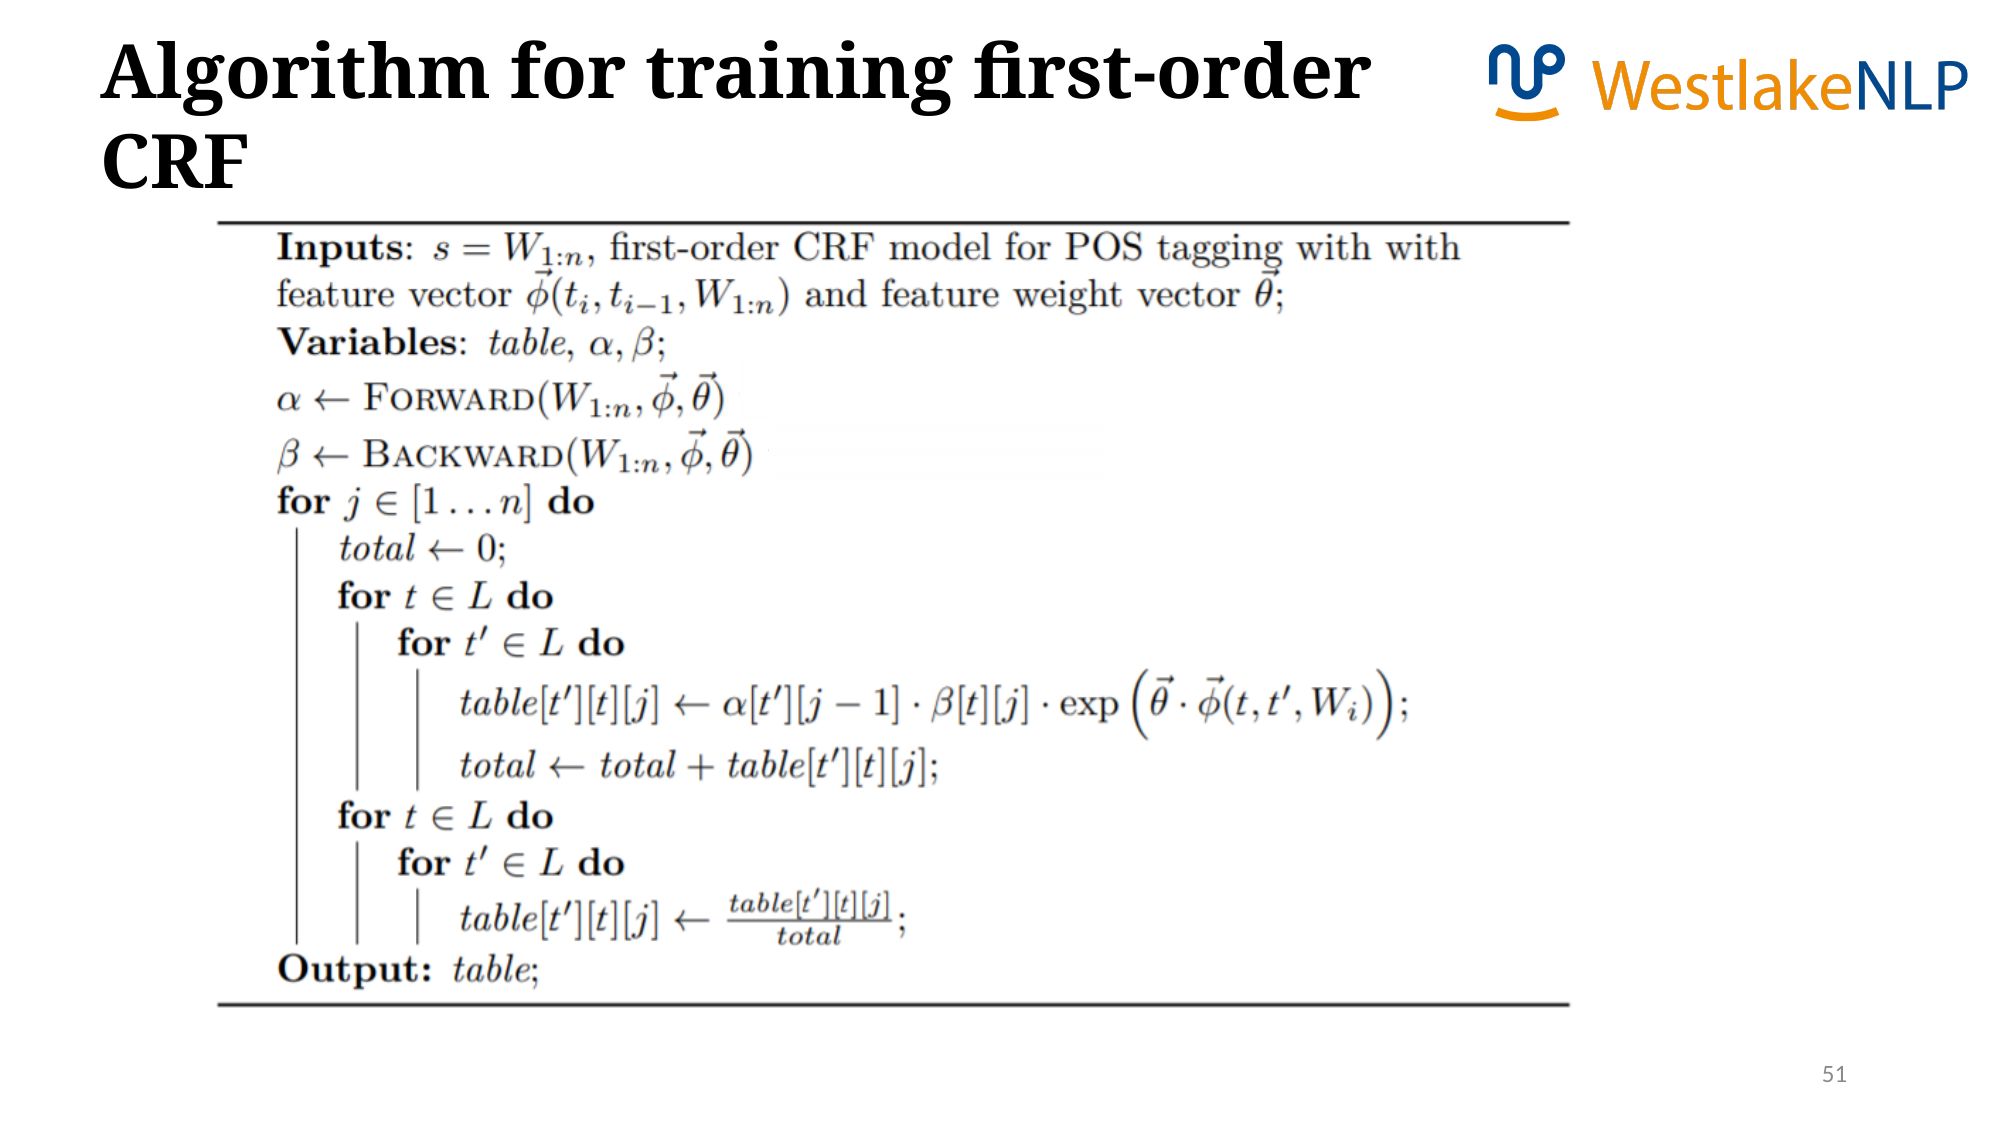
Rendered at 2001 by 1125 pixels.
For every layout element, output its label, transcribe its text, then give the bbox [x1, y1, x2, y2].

text_box Algorithm for training first-order CRF [85, 16, 1502, 212]
picture [207, 217, 1600, 1019]
picture [1459, 0, 2000, 170]
slide_number 51 [1412, 1042, 1863, 1103]
